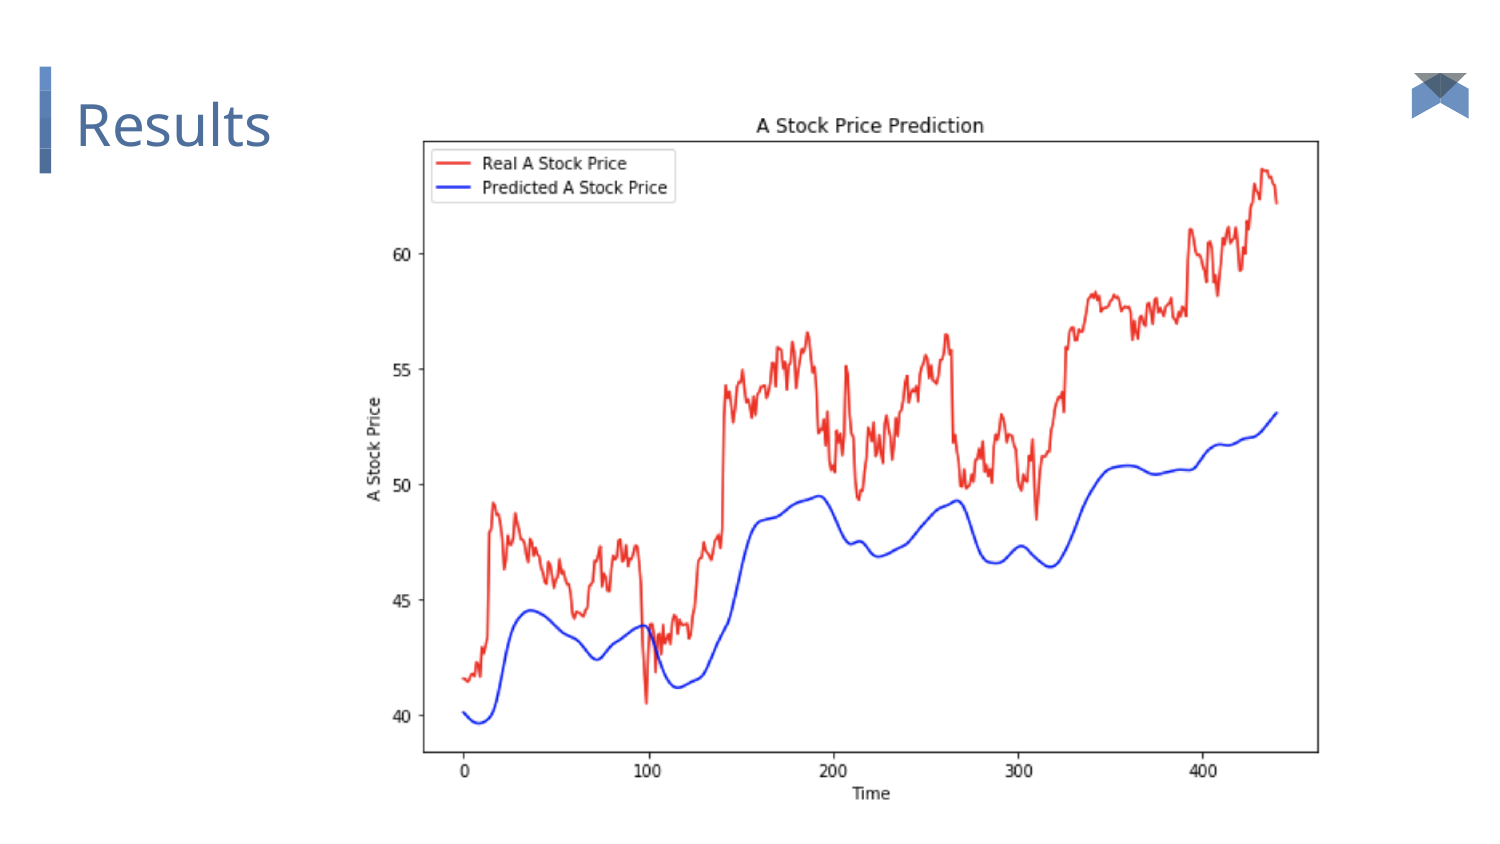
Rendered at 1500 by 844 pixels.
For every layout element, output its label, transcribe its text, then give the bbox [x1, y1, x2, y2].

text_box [1417, 67, 1464, 125]
title Results [60, 72, 1449, 167]
picture [350, 108, 1350, 816]
